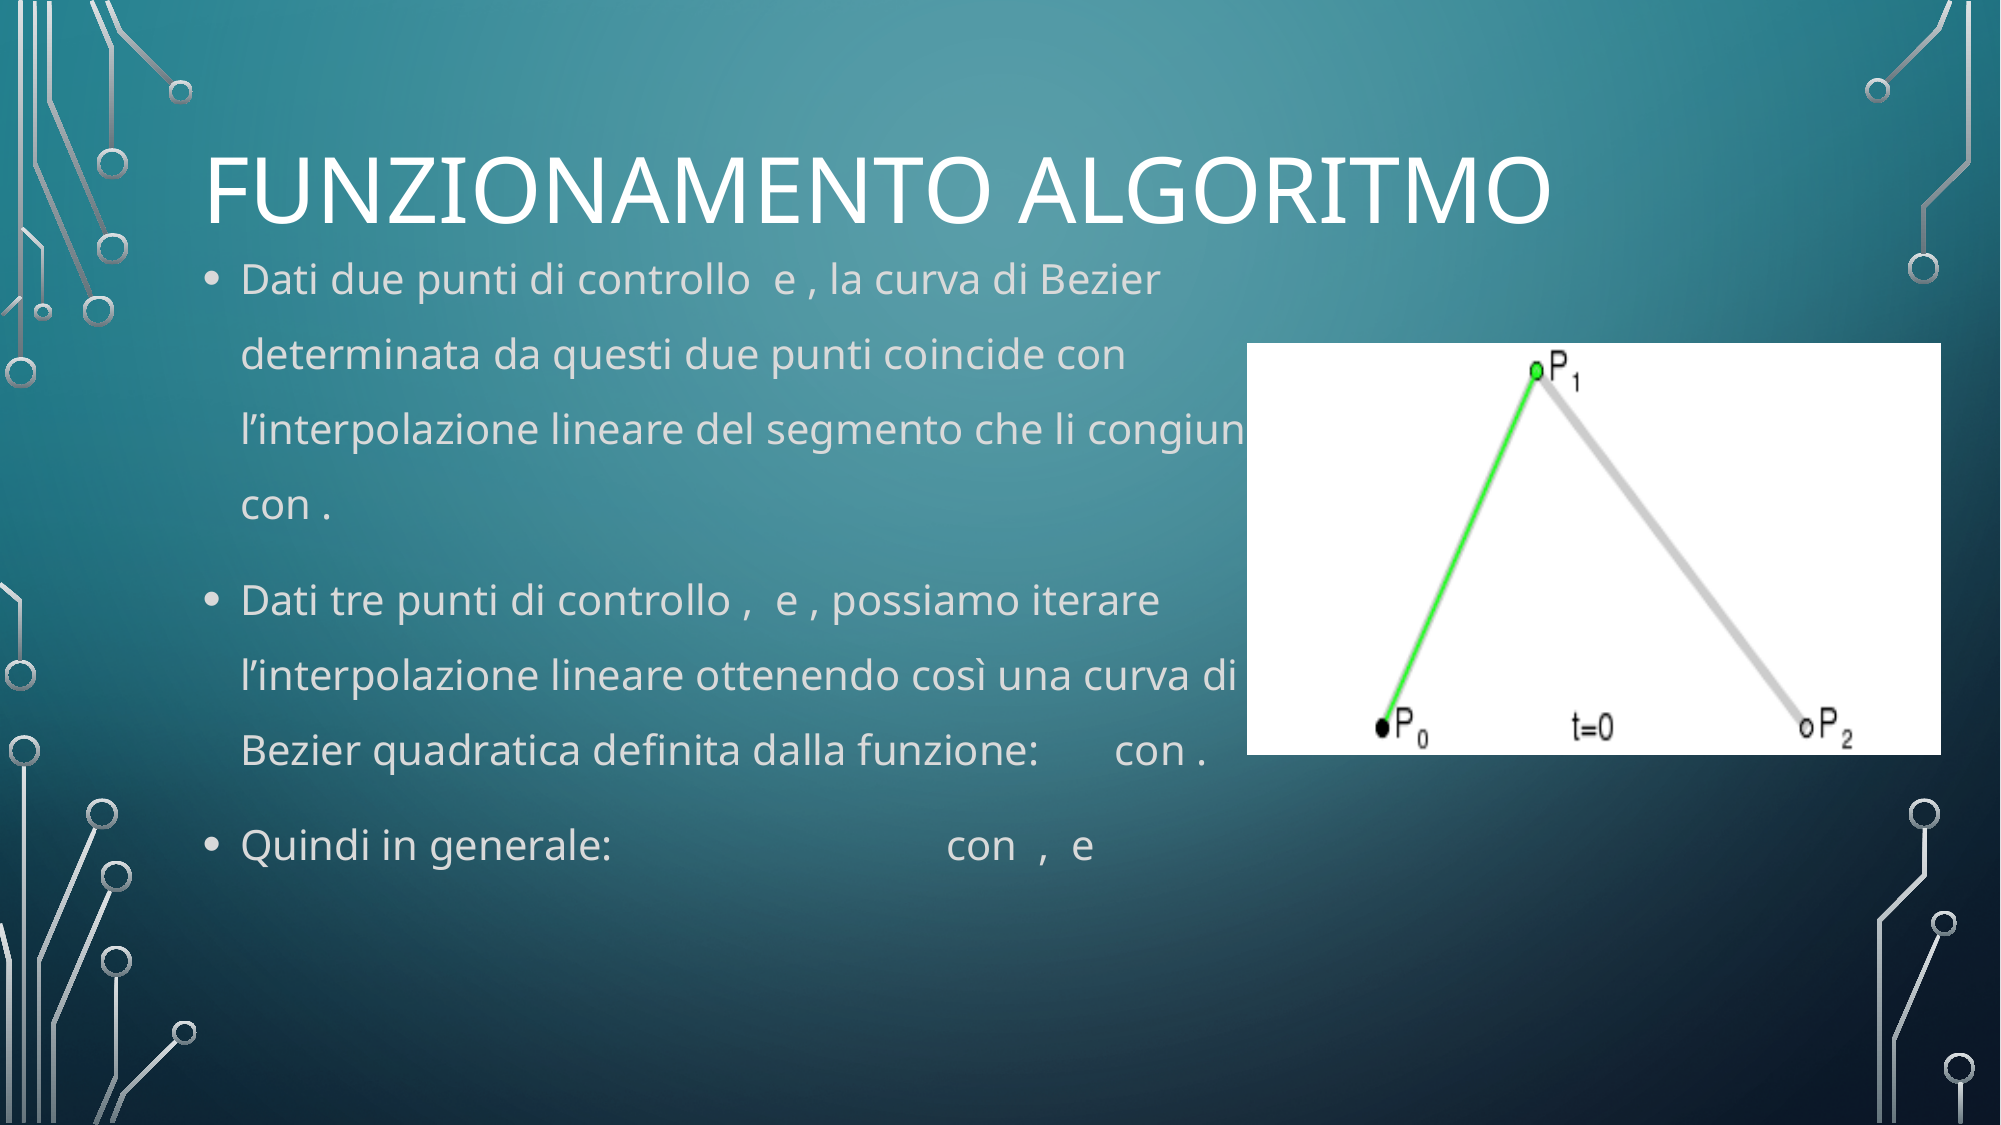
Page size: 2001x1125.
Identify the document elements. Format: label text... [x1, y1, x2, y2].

title Funzionamento algoritmo [187, 73, 1813, 316]
picture [1247, 343, 1941, 755]
